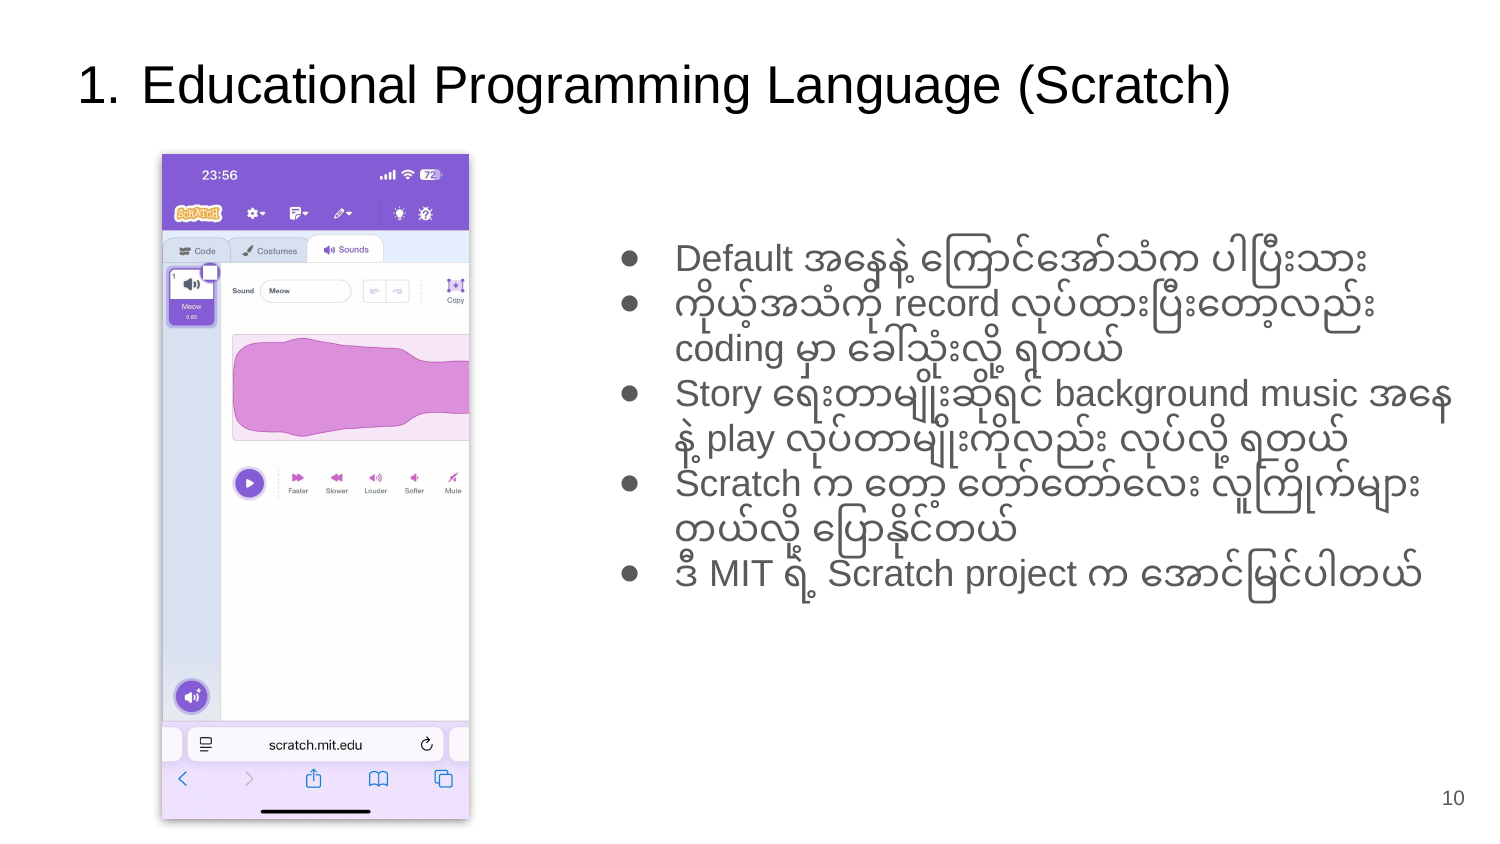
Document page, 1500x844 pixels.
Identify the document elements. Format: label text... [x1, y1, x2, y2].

picture [162, 154, 470, 819]
slide_number ‹#› [1389, 764, 1480, 830]
title Educational Programming Language (Scratch) [51, 35, 1449, 130]
text_box Default အနေနဲ့ ကြောင်အော်သံက ပါပြီးသား ကိုယ့်အသံကို record လုပ်ထားပြီးတော့လည်း coding မှာ ခေါ်သုံးလို့ ရတယ် Story ရေးတာမျိုးဆိုရင် background music အနေနဲ့ play လုပ်တာမျိုးကိုလည်း လုပ်လို့ ရတယ် Scratch က တော့ တော်တော်လေး လူကြိုက်များတယ်လို့ ပြောနိုင်တယ် ဒီ MIT ရဲ့ Scratch project က အောင်မြင်ပါတယ် [584, 218, 1479, 713]
